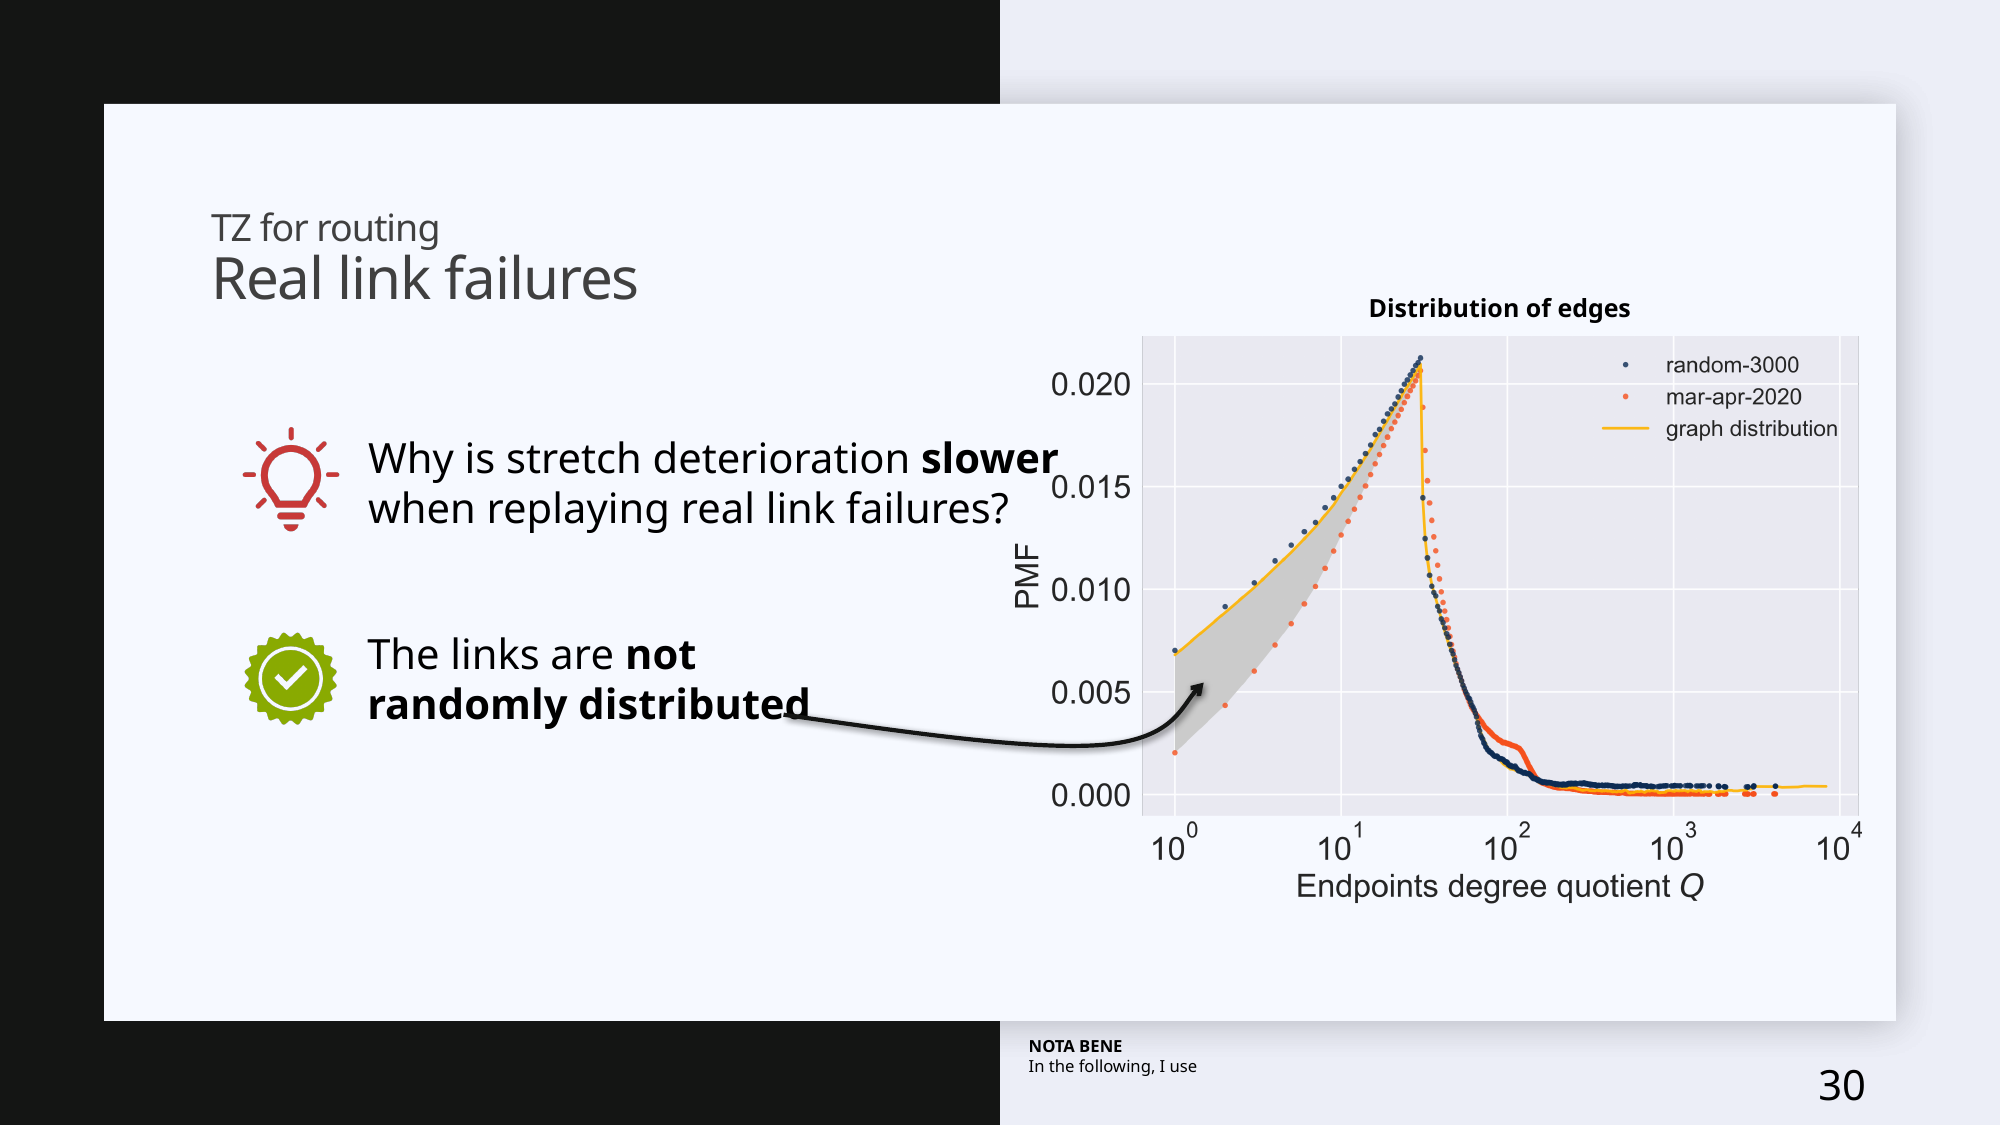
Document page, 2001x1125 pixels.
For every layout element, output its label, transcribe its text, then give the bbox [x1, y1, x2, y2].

slide_number 30 [1803, 1057, 1932, 1118]
picture [231, 619, 351, 739]
list Why is stretch deterioration slower when replaying real link failures? [368, 374, 1012, 619]
text_box The links are not randomly distributed [367, 619, 1012, 744]
text_box Distribution of edges [1316, 285, 1684, 331]
text_box TZ for routing Real link failures [196, 154, 879, 367]
text_box [783, 697, 1012, 746]
picture [1015, 335, 1862, 904]
picture [232, 422, 349, 539]
